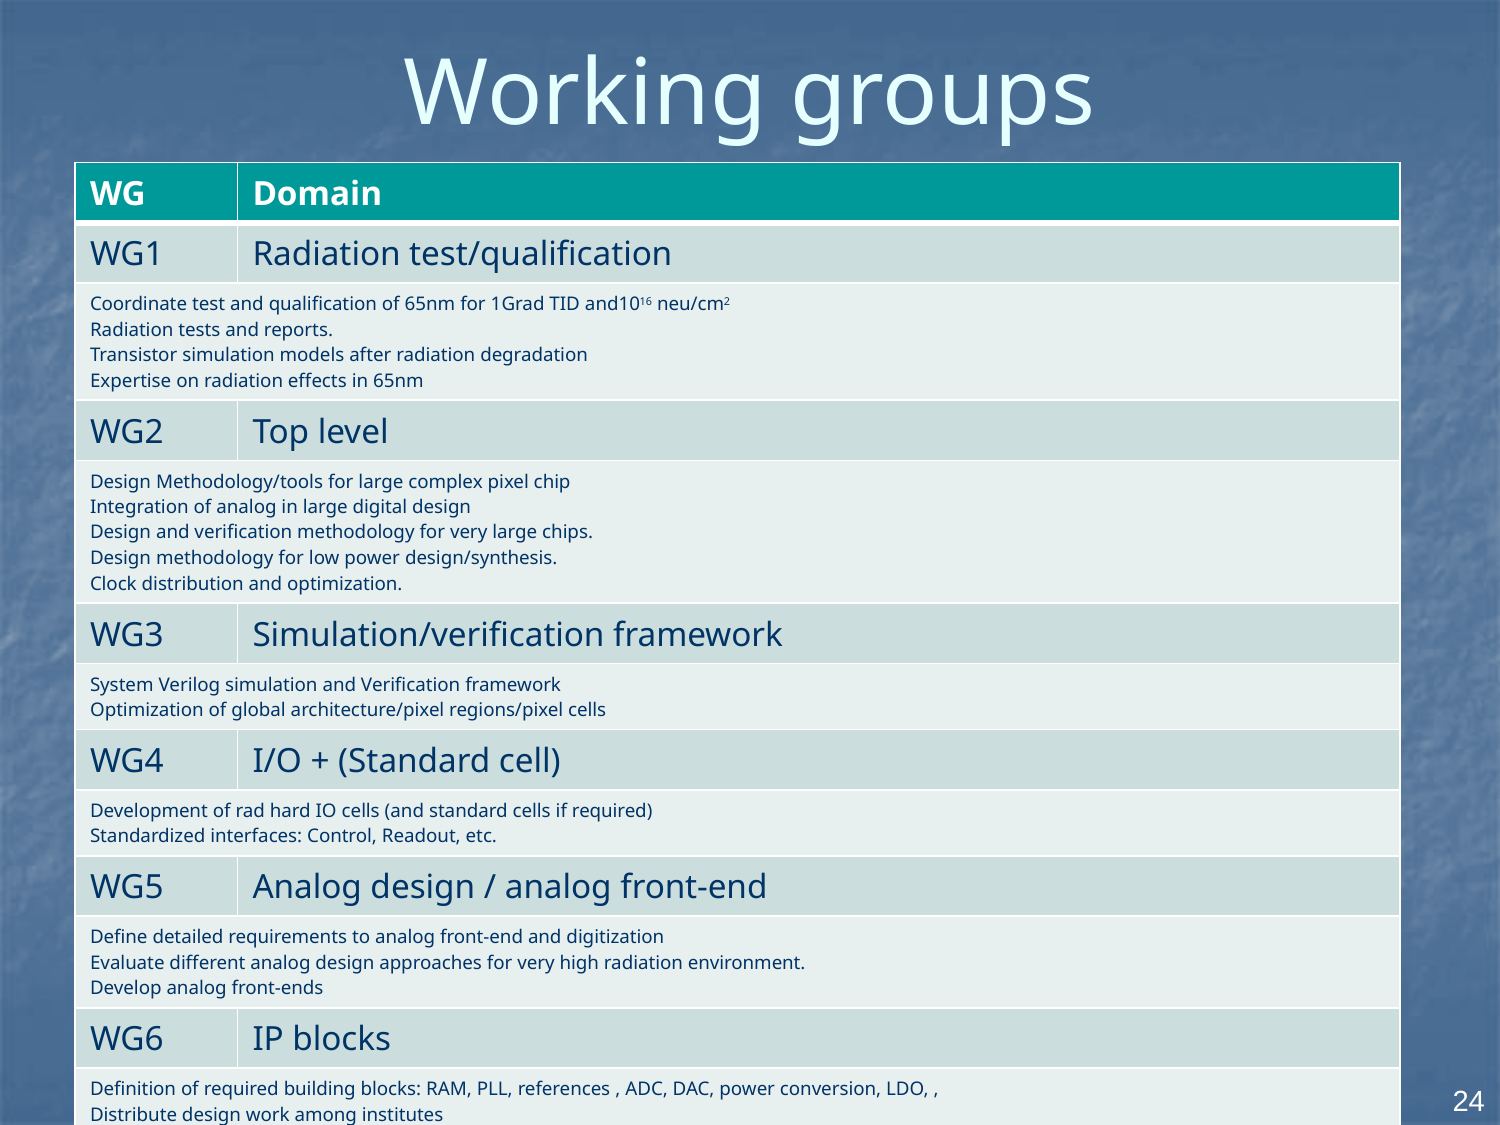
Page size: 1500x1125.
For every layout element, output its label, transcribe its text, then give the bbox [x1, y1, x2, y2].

table_cell WG2 [76, 401, 237, 460]
table_cell IP blocks [238, 1009, 1399, 1067]
table_cell WG4 [76, 730, 237, 789]
table_cell Coordinate test and qualification of 65nm for 1Grad TID and1016 neu/cm2 Radiation tests and reports. Transistor simulation models after radiation degradation Expertise on radiation effects in 65nm [76, 284, 1399, 399]
table_cell System Verilog simulation and Verification framework Optimization of global architecture/pixel regions/pixel cells [76, 664, 1399, 729]
slide_number 24 [1424, 1046, 1500, 1125]
table_cell Definition of required building blocks: RAM, PLL, references , ADC, DAC, power conversion, LDO, , Distribute design work among institutes Implementation, test, verification, documentation [76, 1069, 1399, 1125]
table_cell WG5 [76, 857, 237, 915]
table_cell Radiation test/qualification [238, 226, 1399, 282]
table_cell Analog design / analog front-end [238, 857, 1399, 915]
table_cell WG1 [76, 226, 237, 282]
table_cell I/O + (Standard cell) [238, 730, 1399, 789]
table_cell Top level [238, 401, 1399, 460]
table_cell Development of rad hard IO cells (and standard cells if required) Standardized interfaces: Control, Readout, etc. [76, 791, 1399, 855]
table_cell WG3 [76, 604, 237, 663]
table_cell Design Methodology/tools for large complex pixel chip Integration of analog in large digital design Design and verification methodology for very large chips. Design methodology for low power design/synthesis. Clock distribution and optimization. [76, 461, 1399, 602]
table_cell Simulation/verification framework [238, 604, 1399, 663]
table_header Domain [238, 163, 1399, 220]
table_cell Define detailed requirements to analog front-end and digitization Evaluate different analog design approaches for very high radiation environment. Develop analog front-ends [76, 917, 1399, 1007]
table_header WG [76, 163, 237, 220]
table_cell WG6 [76, 1009, 237, 1067]
title Working groups [74, 24, 1426, 151]
